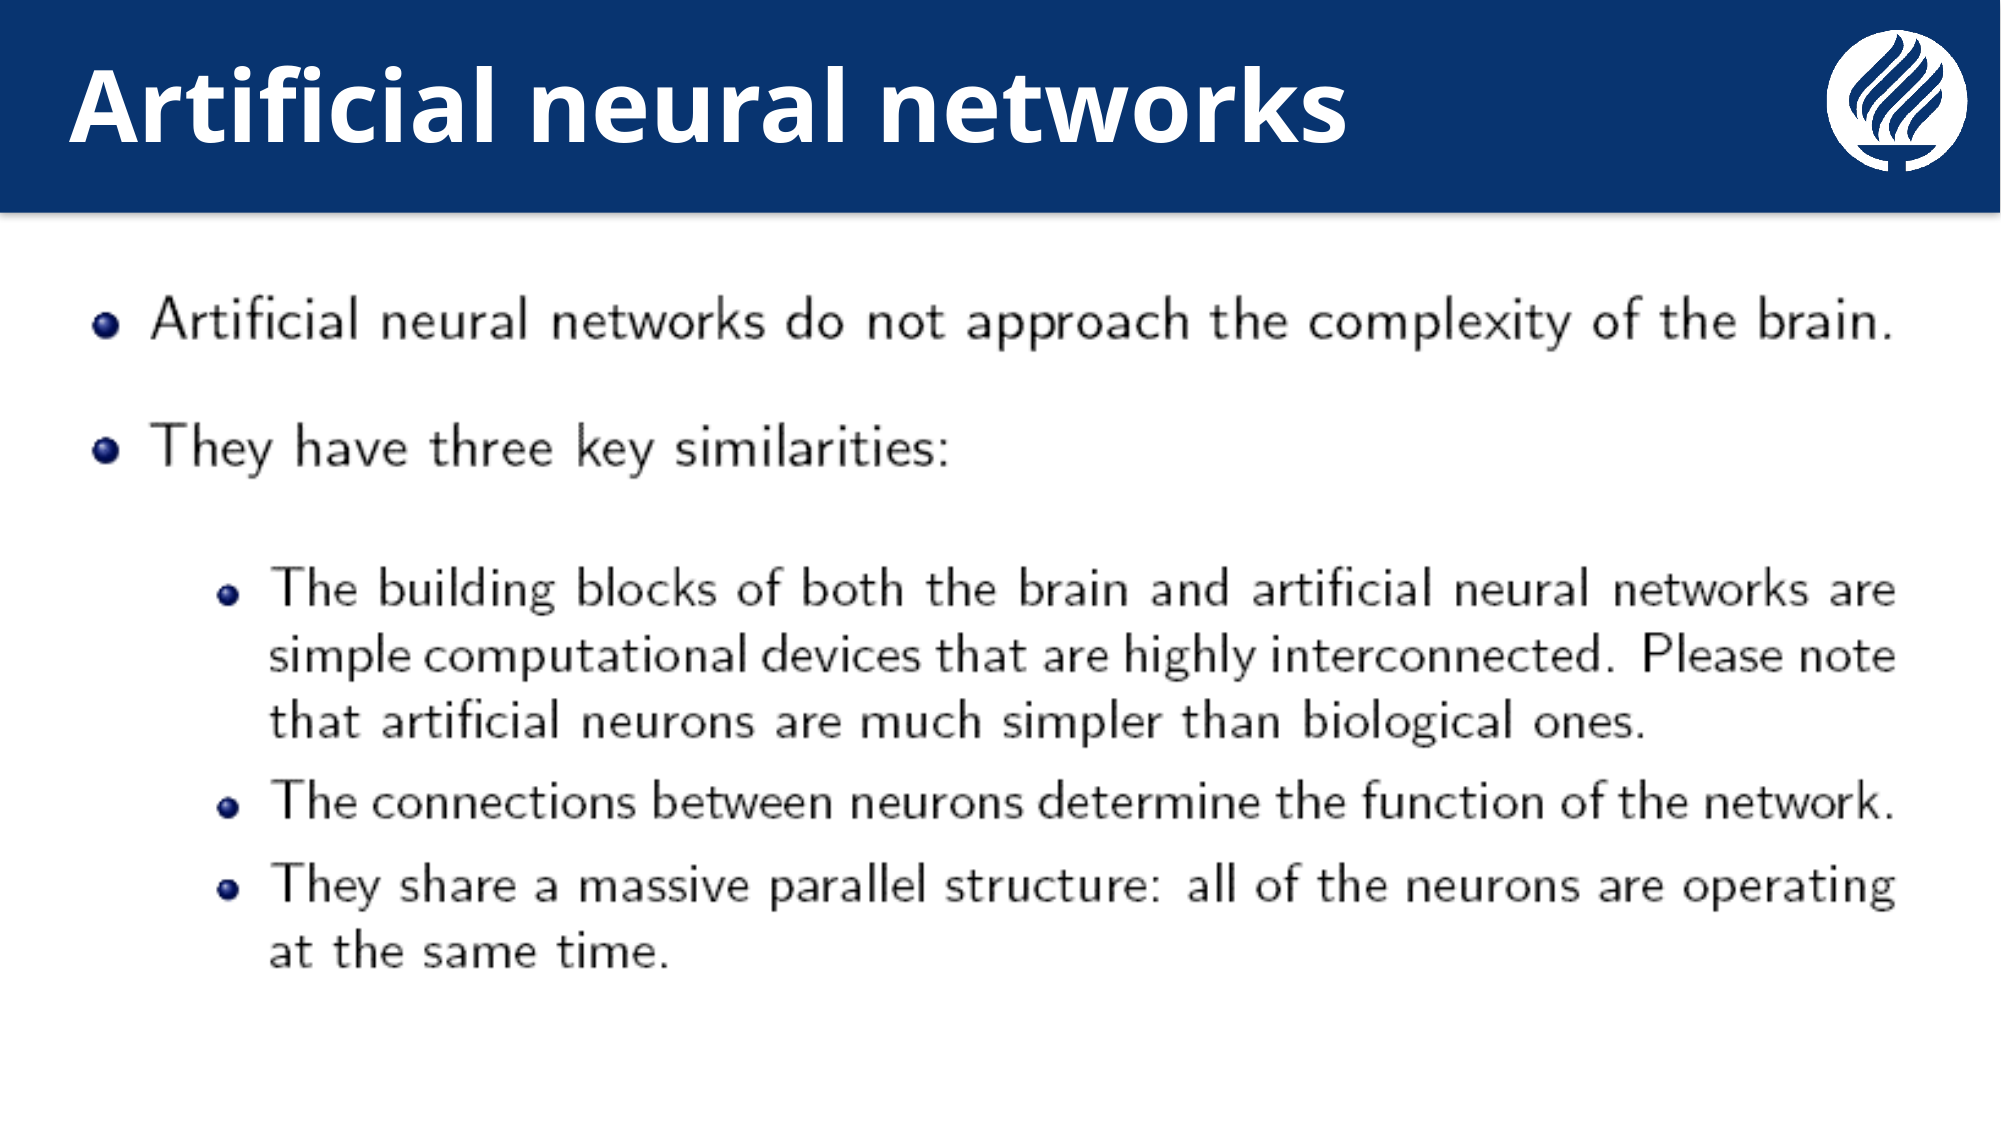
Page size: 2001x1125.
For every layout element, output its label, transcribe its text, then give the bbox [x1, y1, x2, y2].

picture [61, 246, 1927, 1010]
title Artificial neural networks [54, 9, 1699, 197]
picture [1826, 30, 1982, 176]
